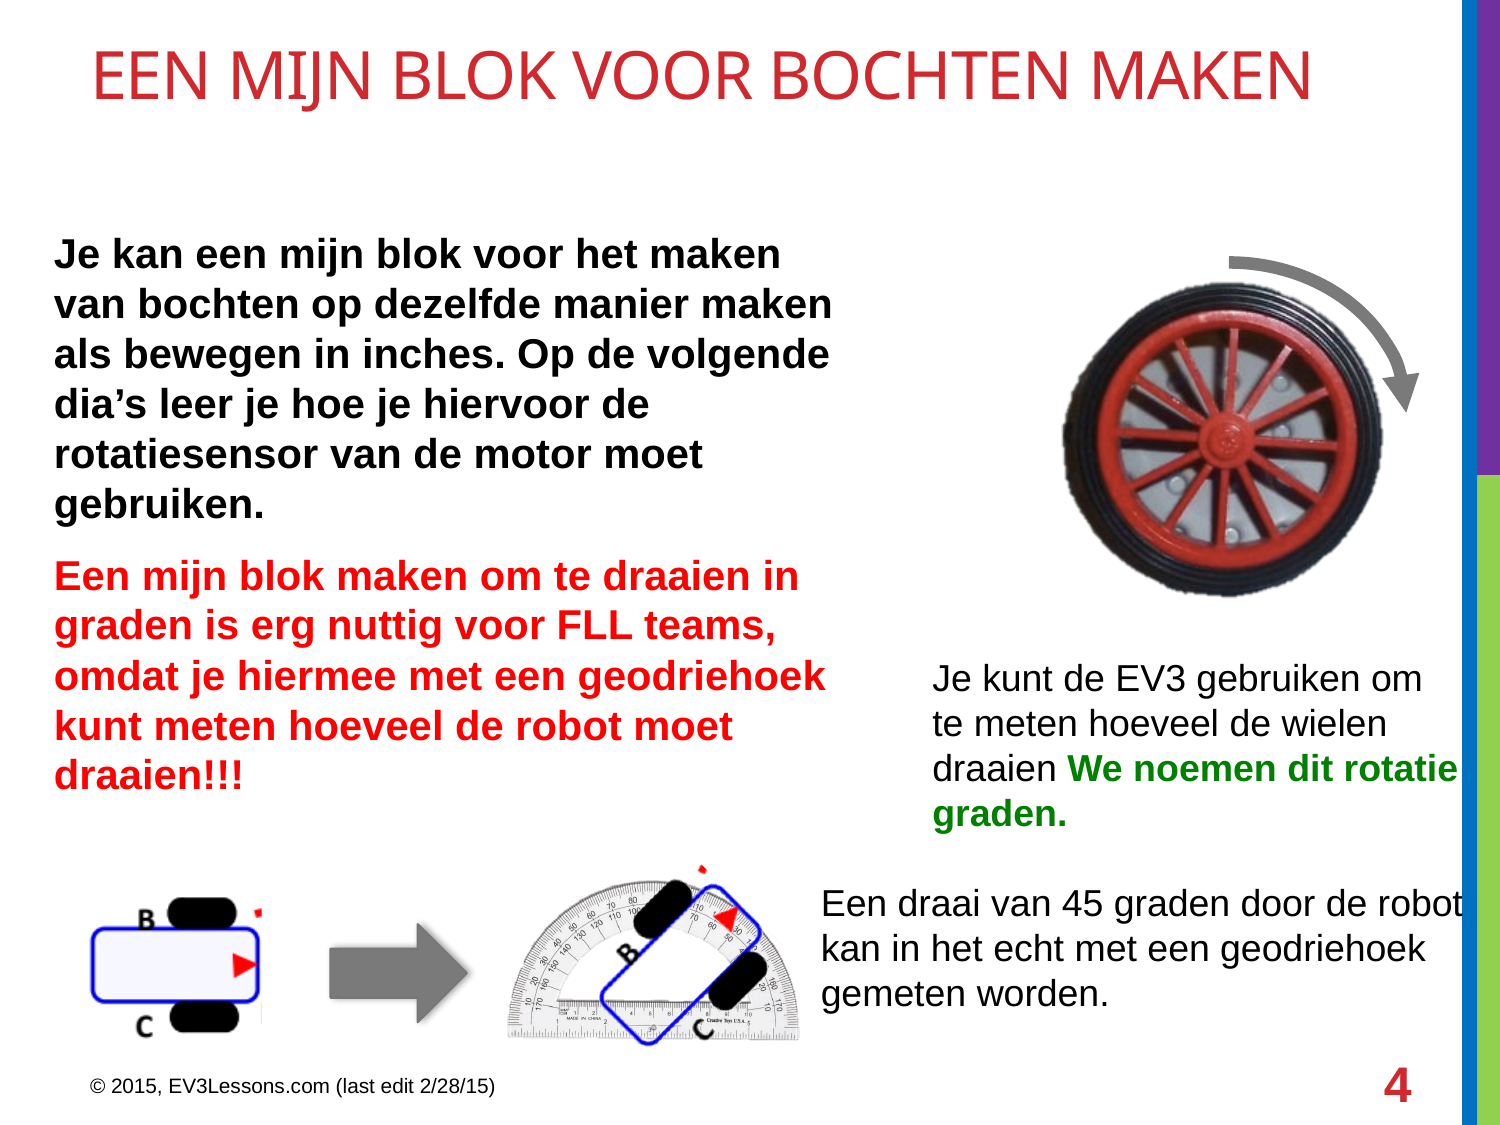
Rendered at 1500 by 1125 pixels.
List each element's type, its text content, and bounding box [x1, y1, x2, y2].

list Je kan een mijn blok voor het maken van bochten op dezelfde manier maken als bewegen in inches. Op de volgende dia’s leer je hoe je hiervoor de rotatiesensor van de motor moet gebruiken. Een mijn blok maken om te draaien in graden is erg nuttig voor FLL teams, omdat je hiermee met een geodriehoek kunt meten hoeveel de robot moet draaien!!! [38, 219, 872, 948]
picture [38, 871, 263, 1047]
text_box Een draai van 45 graden door de robot kan in het echt met een geodriehoek gemeten worden. [815, 871, 1479, 1022]
footer © 2015, EV3Lessons.com (last edit 2/28/15) [75, 1065, 638, 1112]
picture [497, 871, 807, 1065]
picture [1015, 219, 1445, 648]
slide_number 4 [1368, 1052, 1477, 1113]
text_box Je kunt de EV3 gebruiken om te meten hoeveel de wielen draaien We noemen dit rotatie graden. [917, 647, 1479, 842]
title een mijn blok voor bochten maken [75, 25, 1428, 250]
text_box [329, 923, 468, 1024]
